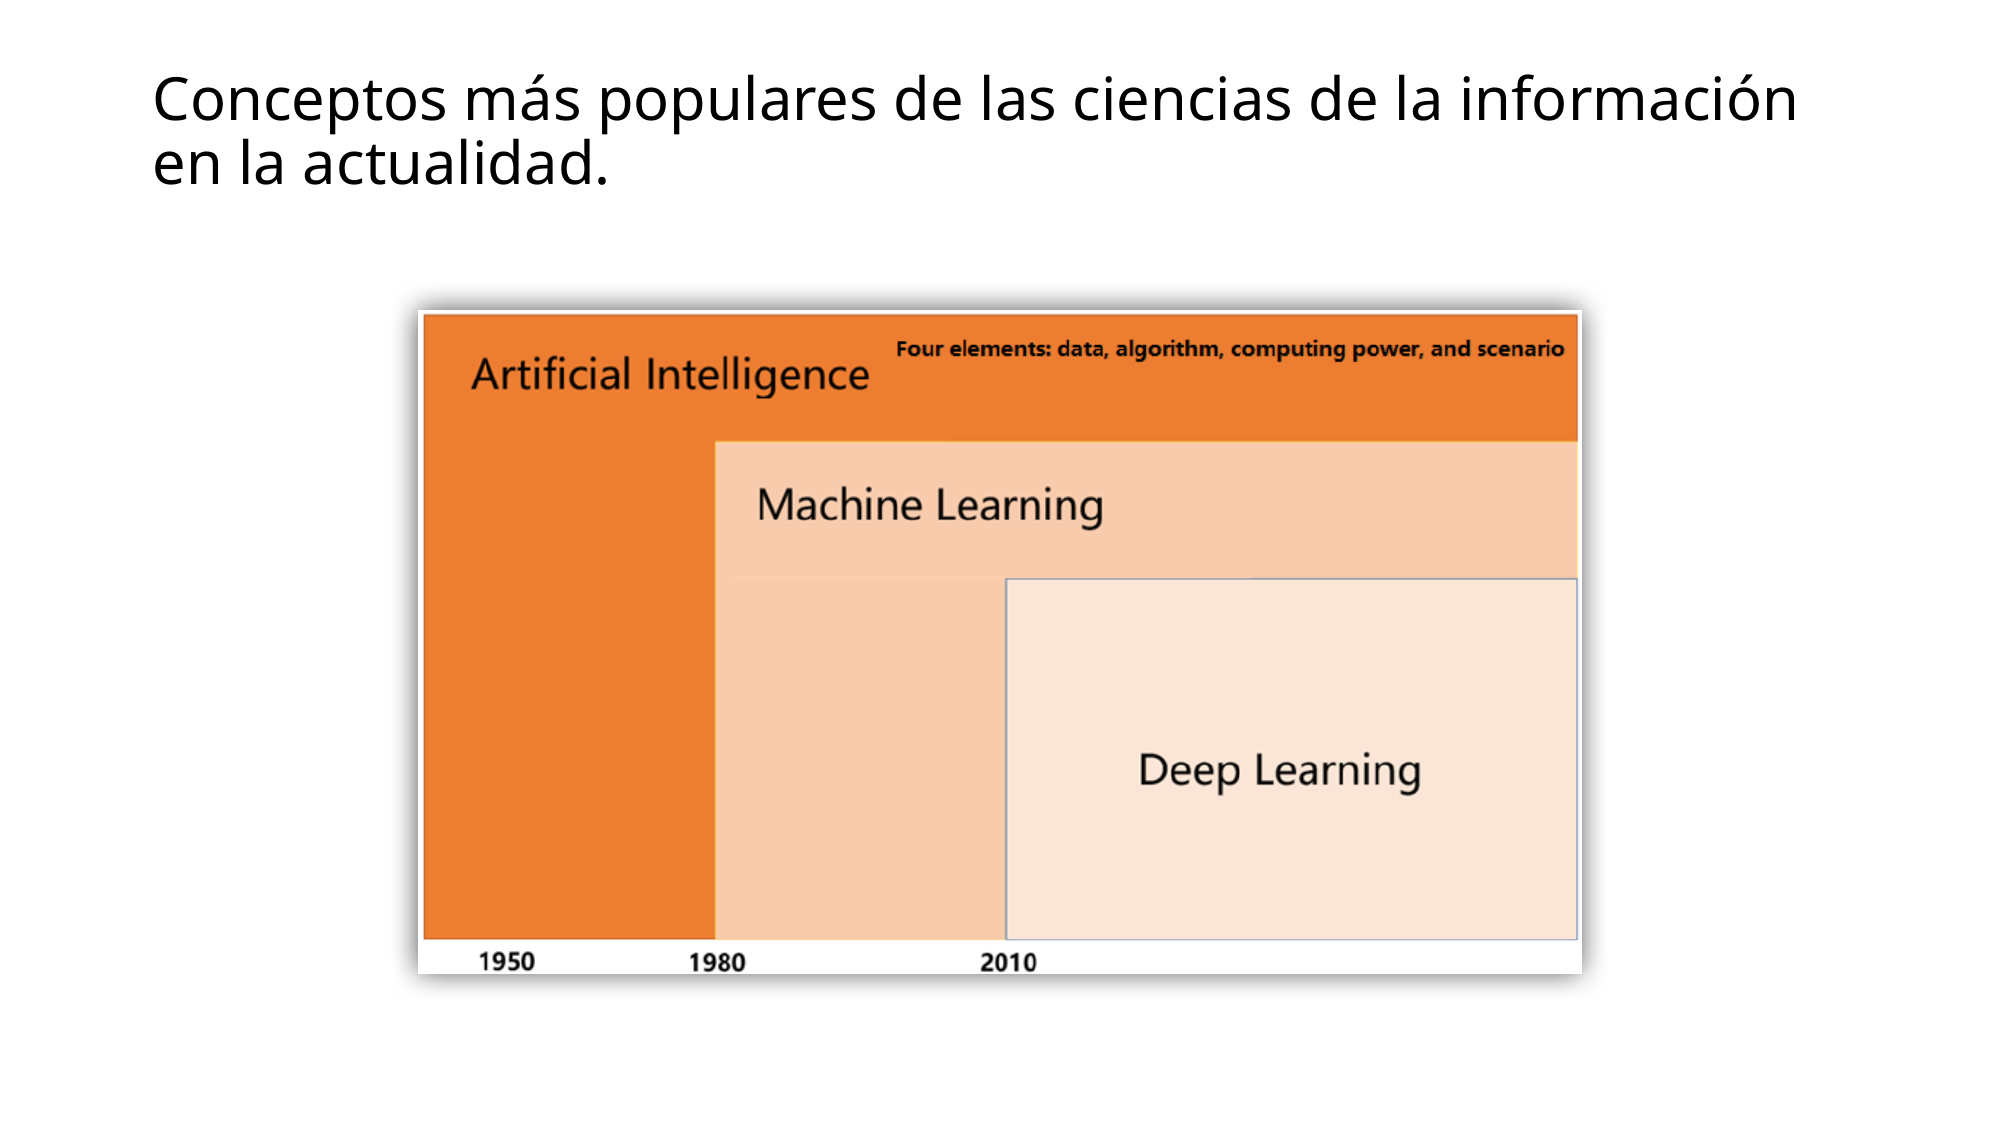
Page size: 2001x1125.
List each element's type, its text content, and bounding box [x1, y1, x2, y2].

picture [418, 310, 1582, 974]
title Conceptos más populares de las ciencias de la información en la actualidad. [137, 59, 1863, 278]
